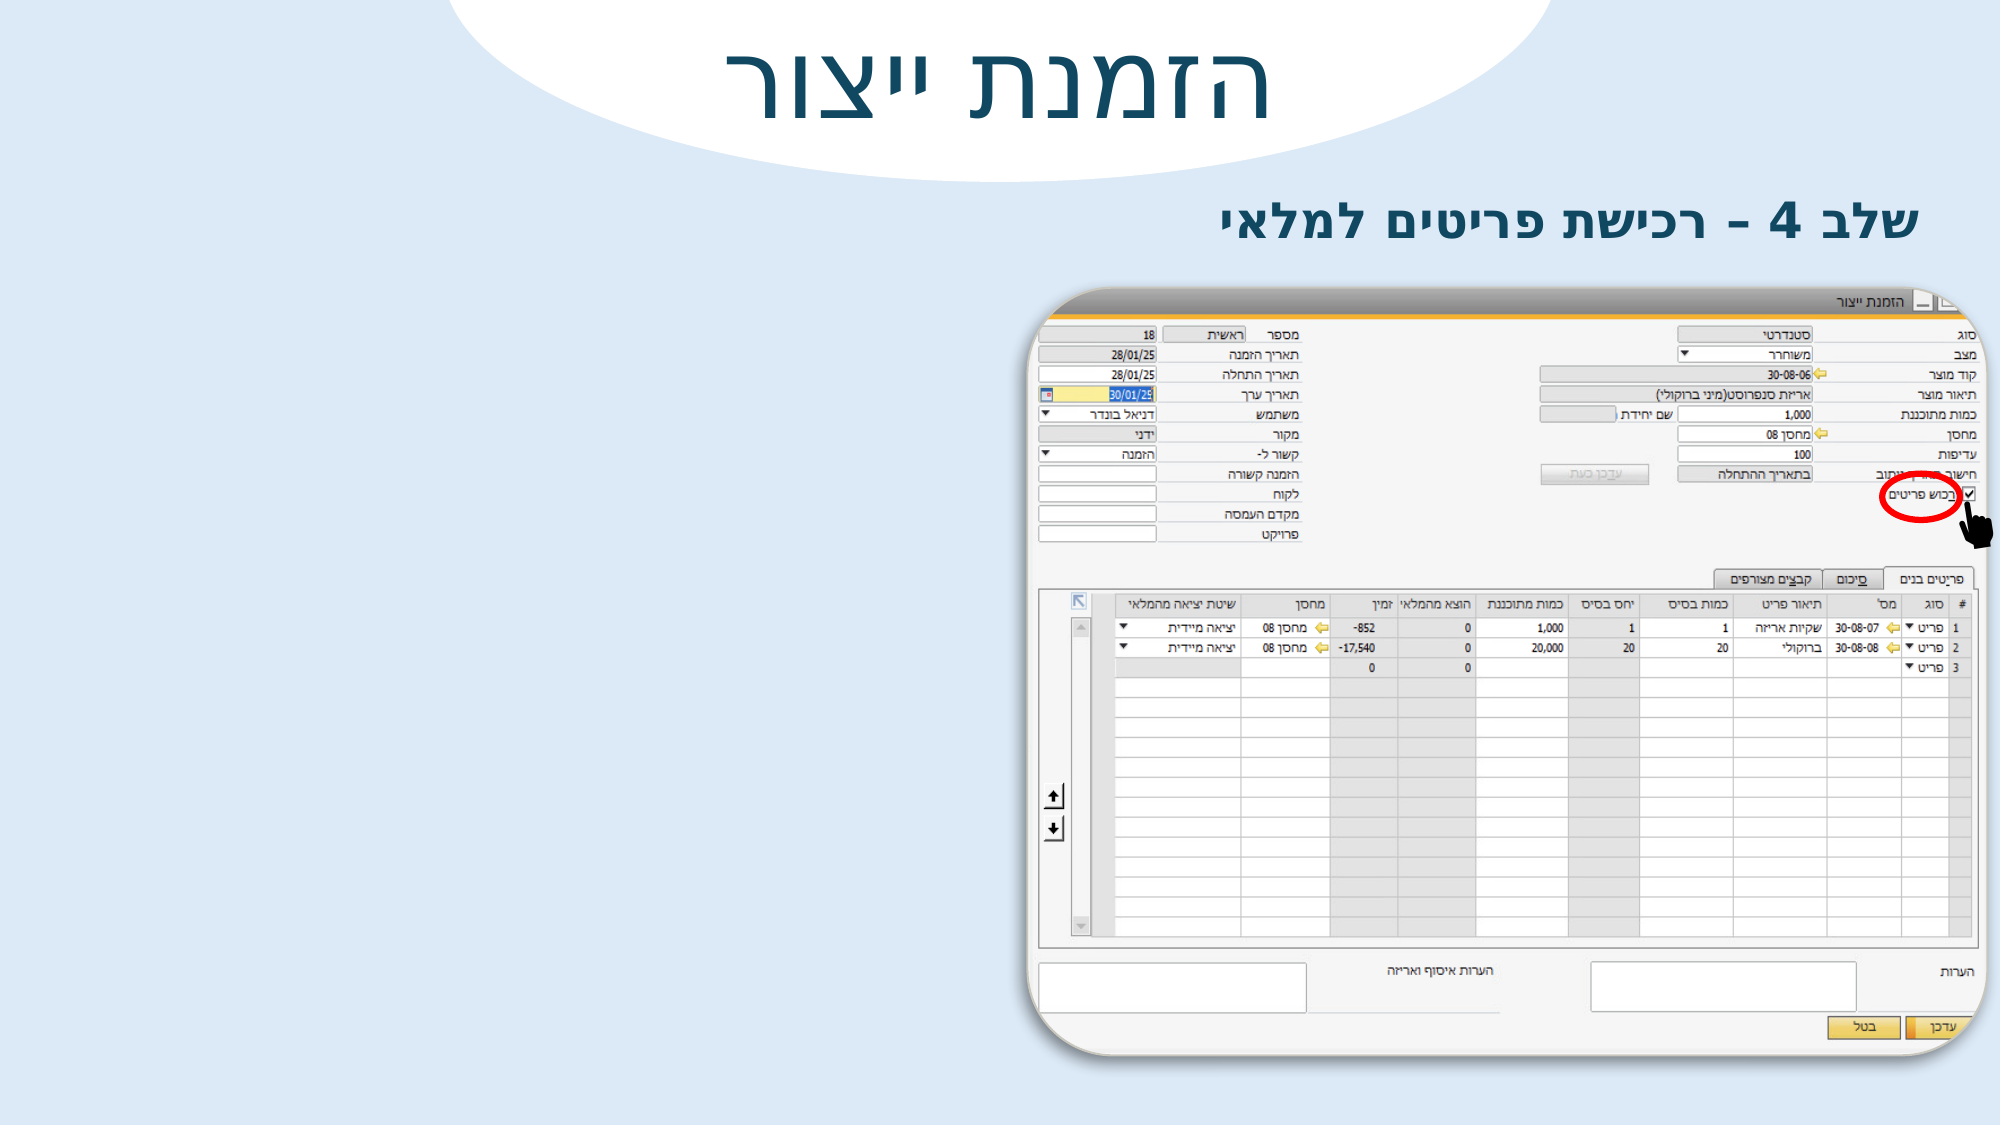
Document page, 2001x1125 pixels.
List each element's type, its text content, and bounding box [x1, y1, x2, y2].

picture [1026, 287, 2000, 1056]
text_box הזמנת ייצור [707, 0, 1293, 149]
text_box [447, 0, 1553, 184]
text_box שלב 4 – רכישת פריטים למלאי [1204, 181, 1935, 257]
text_box [0, 0, 2000, 1125]
